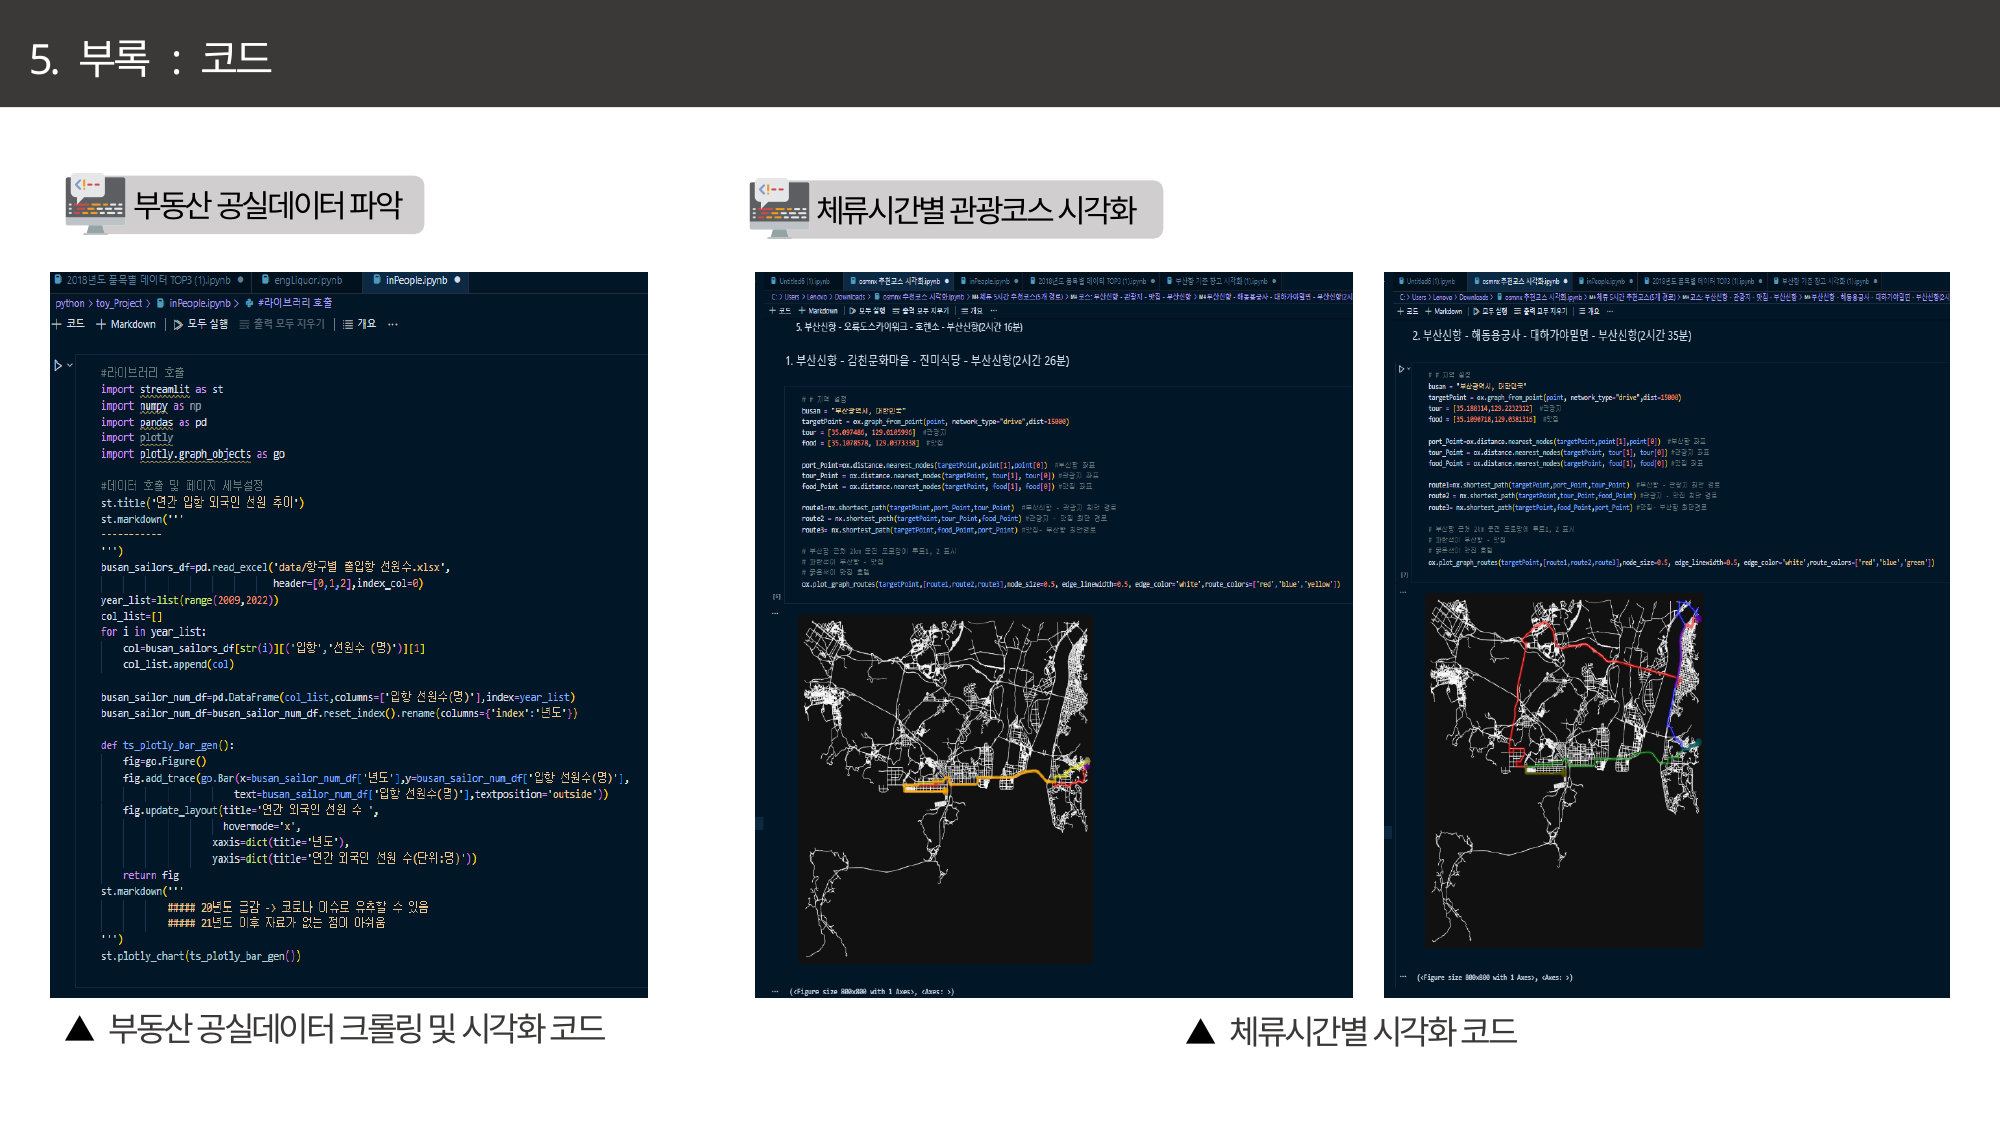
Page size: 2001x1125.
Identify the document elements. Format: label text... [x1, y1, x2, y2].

text_box 5. 부록 : 코드 [14, 25, 289, 90]
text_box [748, 178, 1950, 1060]
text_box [50, 173, 648, 1057]
